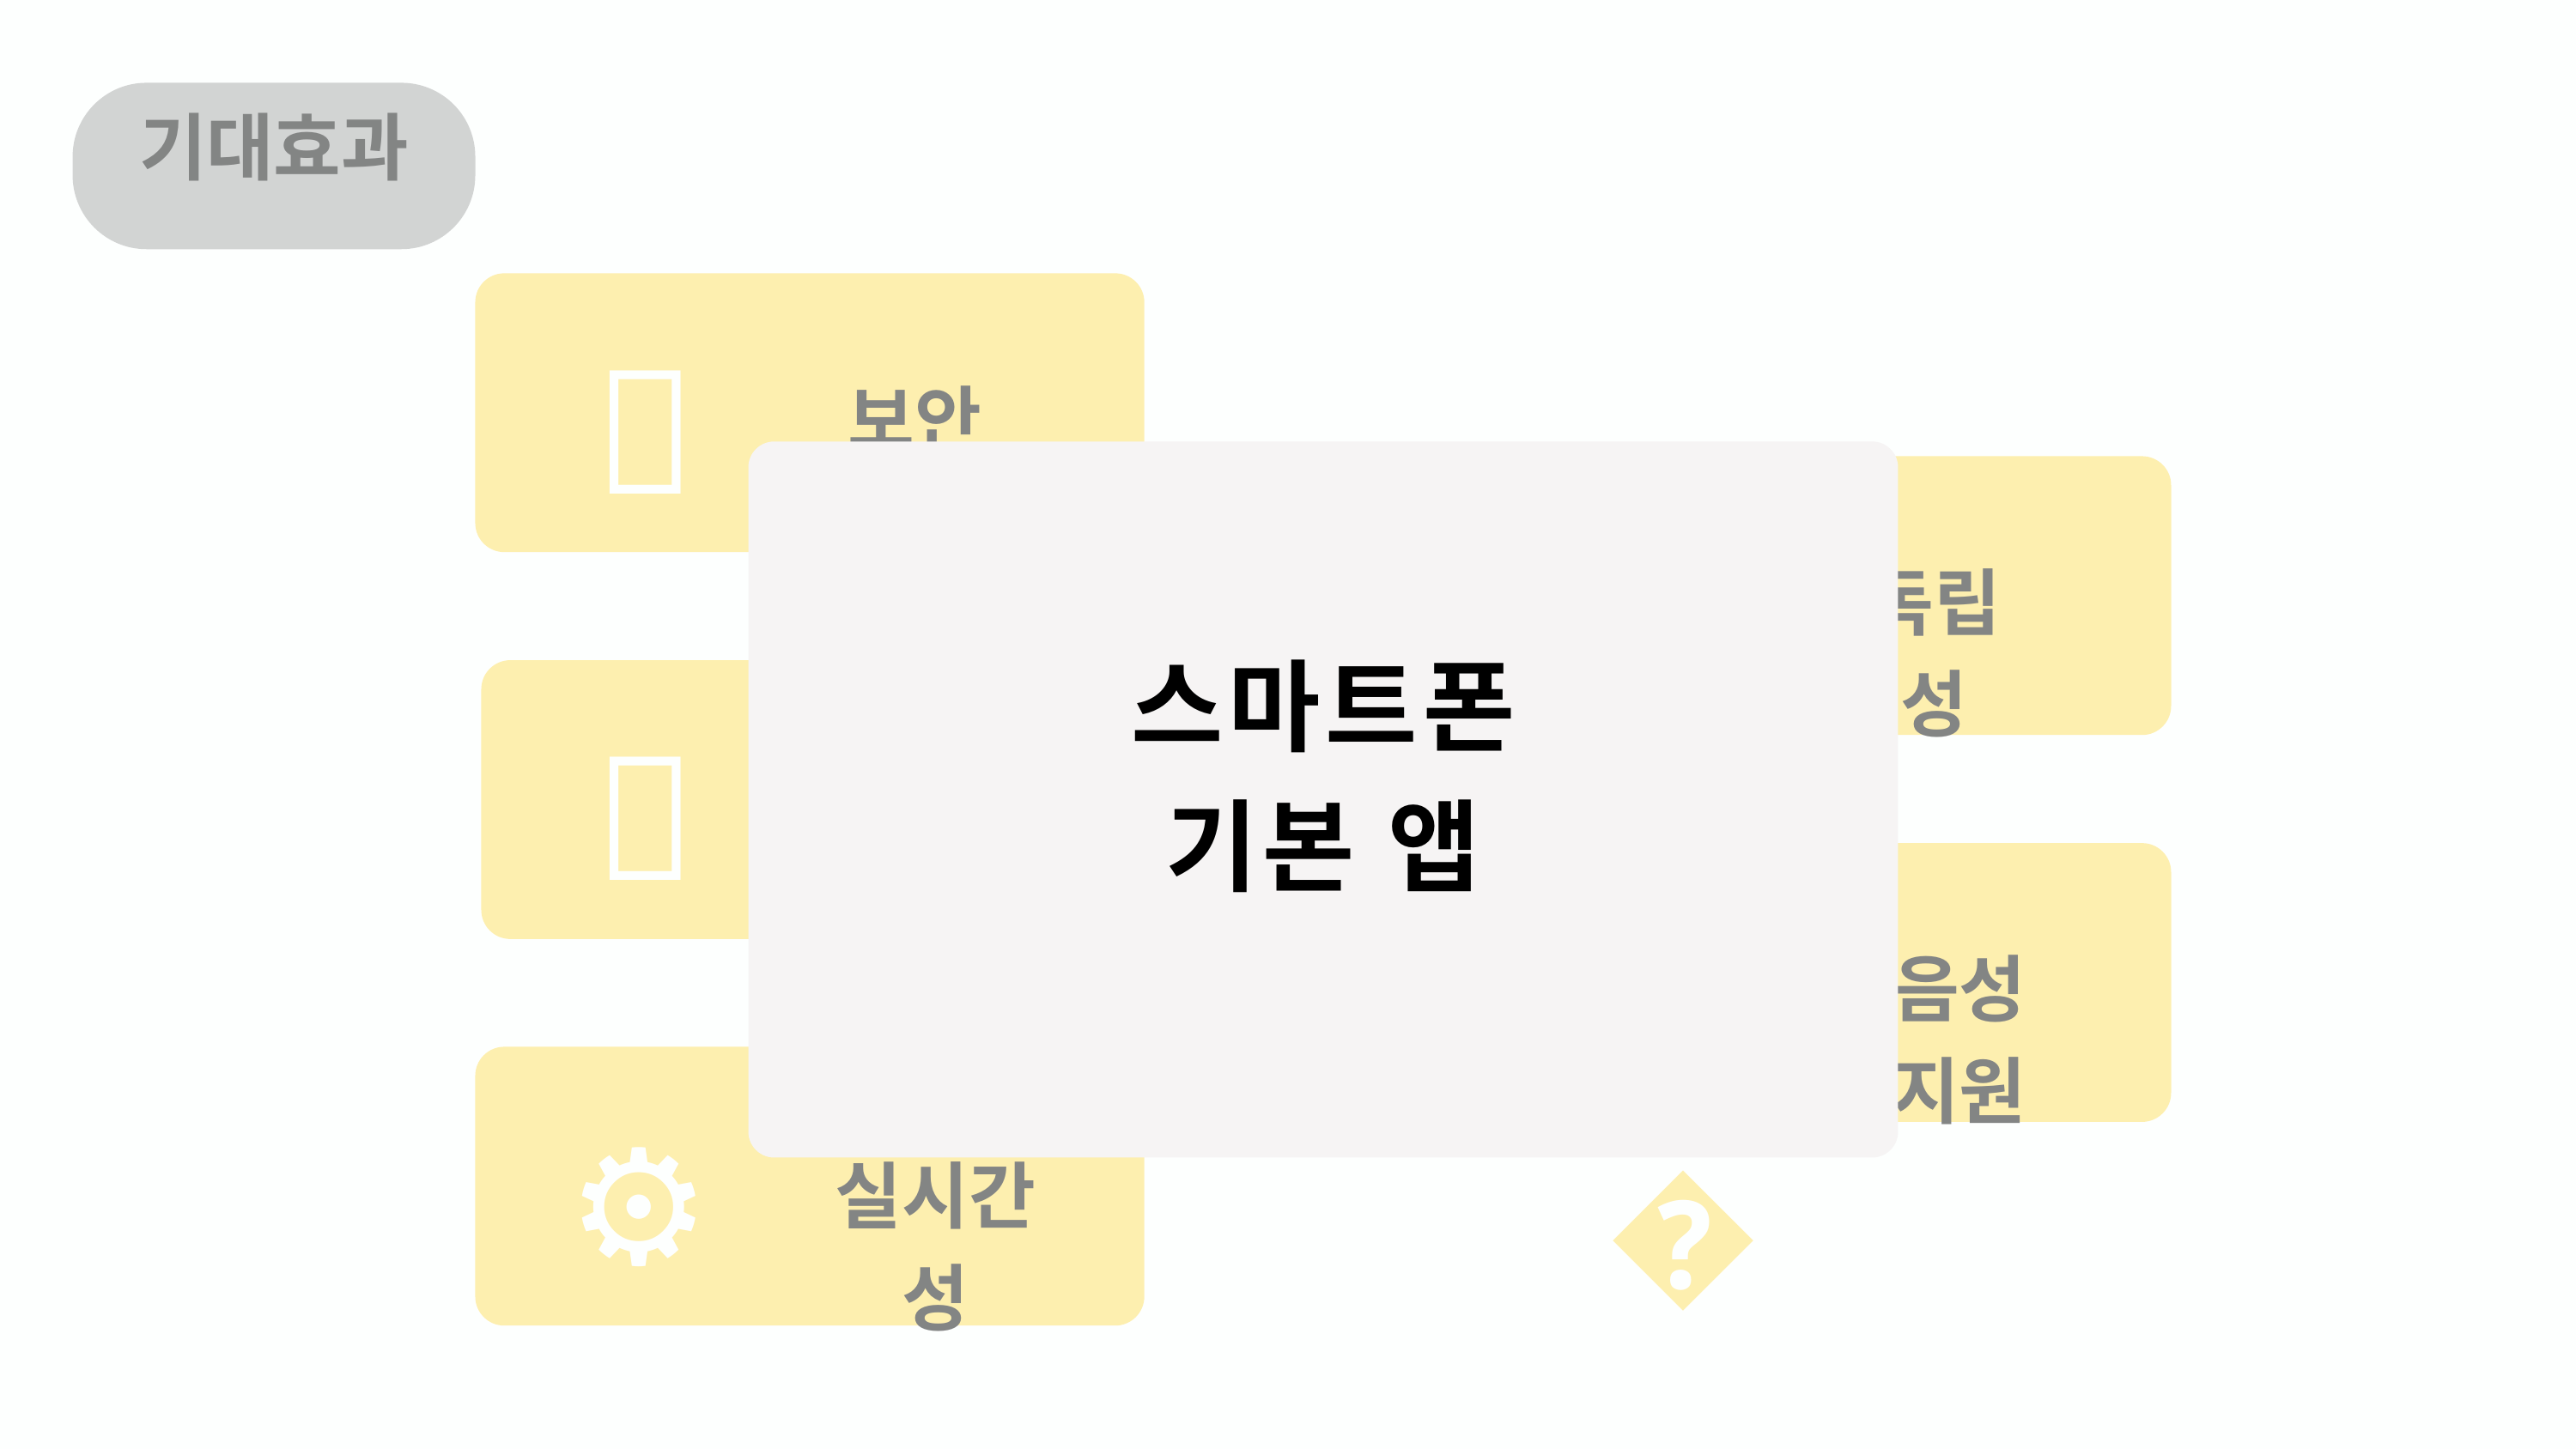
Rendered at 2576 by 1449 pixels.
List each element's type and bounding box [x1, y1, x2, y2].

text_box [0, 0, 2576, 1449]
text_box [748, 441, 1899, 1158]
